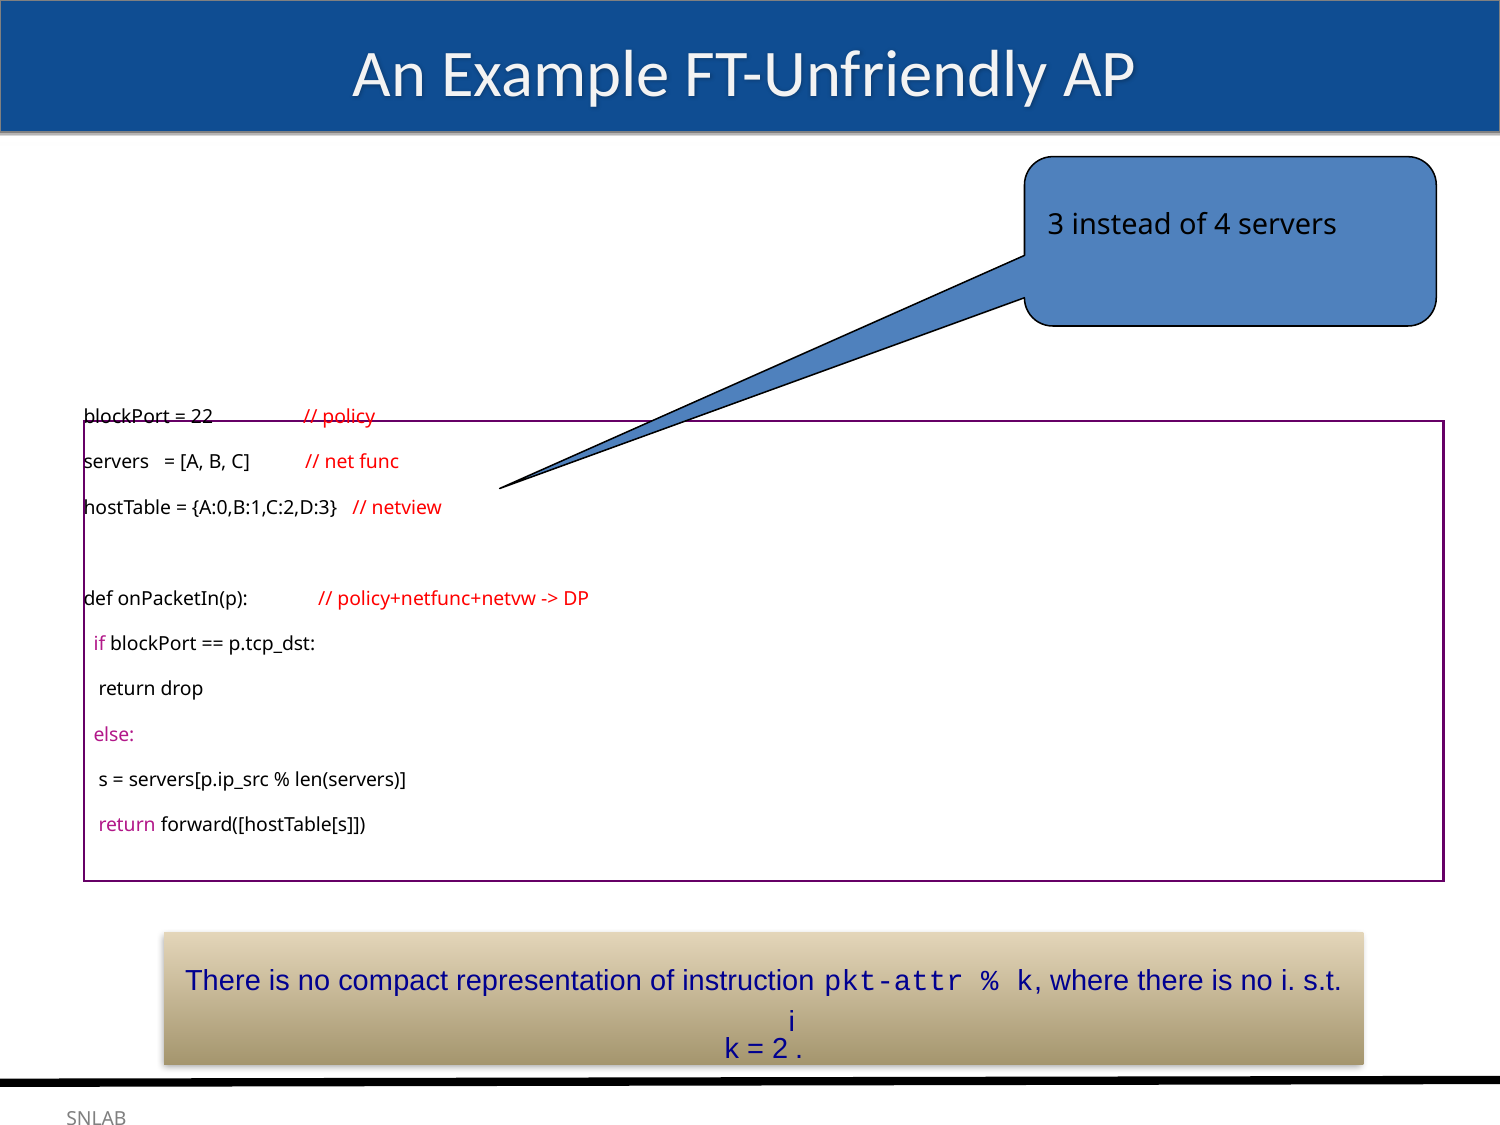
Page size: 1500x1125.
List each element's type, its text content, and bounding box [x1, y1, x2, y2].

text_box 3 instead of 4 servers [499, 156, 1437, 489]
picture [0, 1085, 1500, 1125]
text_box There is no compact representation of instruction pkt-attr % k, where there is no i. s.t. k = 2i. [164, 932, 1364, 1065]
picture [79, 1114, 86, 1125]
picture [0, 133, 1500, 1078]
text_box blockPort = 22 // policy servers = [A, B, C] // net func hostTable = {A:0,B:1,C:2,D:3} // netview def onPacketIn(p): // policy+netfunc+netvw -> DP if blockPort == p.tcp_dst: return drop else: s = servers[p.ip_src % len(servers)] return forward([hostTable[s]]) [83, 421, 1444, 882]
title An Example FT-Unfriendly AP [41, 13, 1447, 127]
